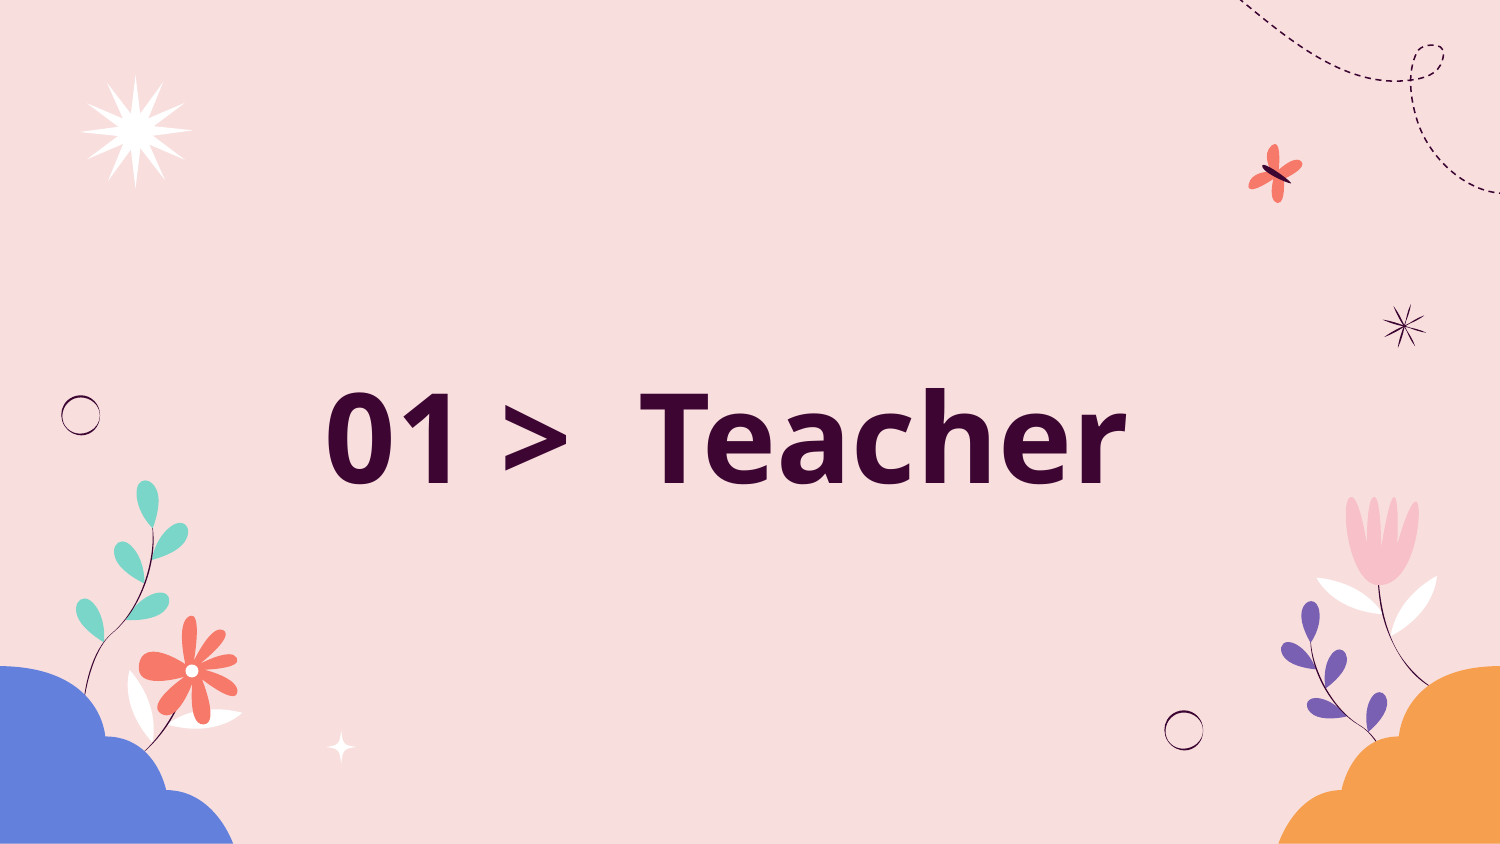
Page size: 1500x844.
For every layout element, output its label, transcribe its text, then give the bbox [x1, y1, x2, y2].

title Teacher [624, 320, 1227, 524]
title 01 > [272, 320, 624, 524]
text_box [1247, 143, 1309, 204]
text_box [1164, 710, 1204, 751]
